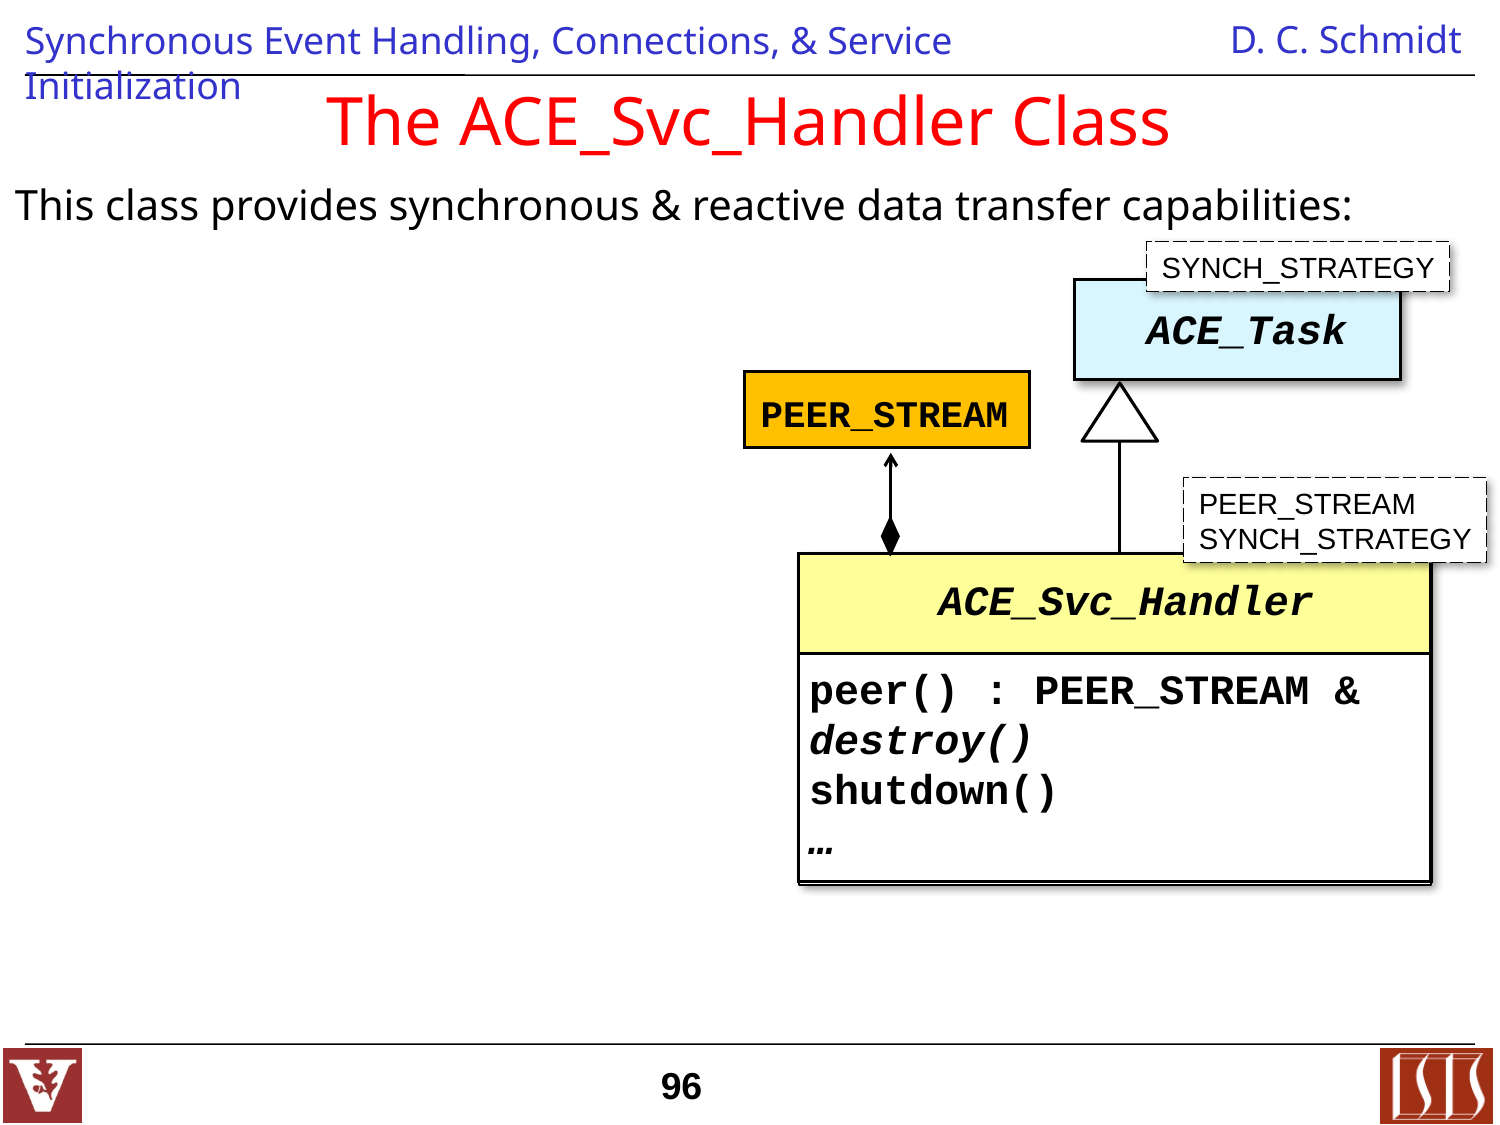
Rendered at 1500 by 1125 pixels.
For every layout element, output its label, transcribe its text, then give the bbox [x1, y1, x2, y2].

text_box [798, 654, 1432, 882]
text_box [740, 371, 1030, 460]
text_box ACE_Svc_Handler [885, 566, 1367, 643]
text_box ACE_Task [1123, 295, 1371, 372]
title The ACE_Svc_Handler Class [24, 87, 1476, 151]
text_box [895, 527, 900, 546]
text_box This class provides synchronous & reactive data transfer capabilities: [0, 171, 1500, 237]
picture [1380, 1048, 1493, 1124]
text_box [1074, 279, 1401, 380]
text_box peer() : PEER_STREAM & destroy() shutdown() … [794, 655, 1408, 882]
picture [3, 1048, 82, 1123]
text_box SYNCH_STRATEGY [1146, 241, 1450, 292]
text_box [1082, 382, 1158, 442]
text_box [881, 526, 886, 546]
text_box PEER_STREAM SYNCH_STRATEGY [1183, 477, 1487, 563]
text_box [798, 553, 1432, 654]
